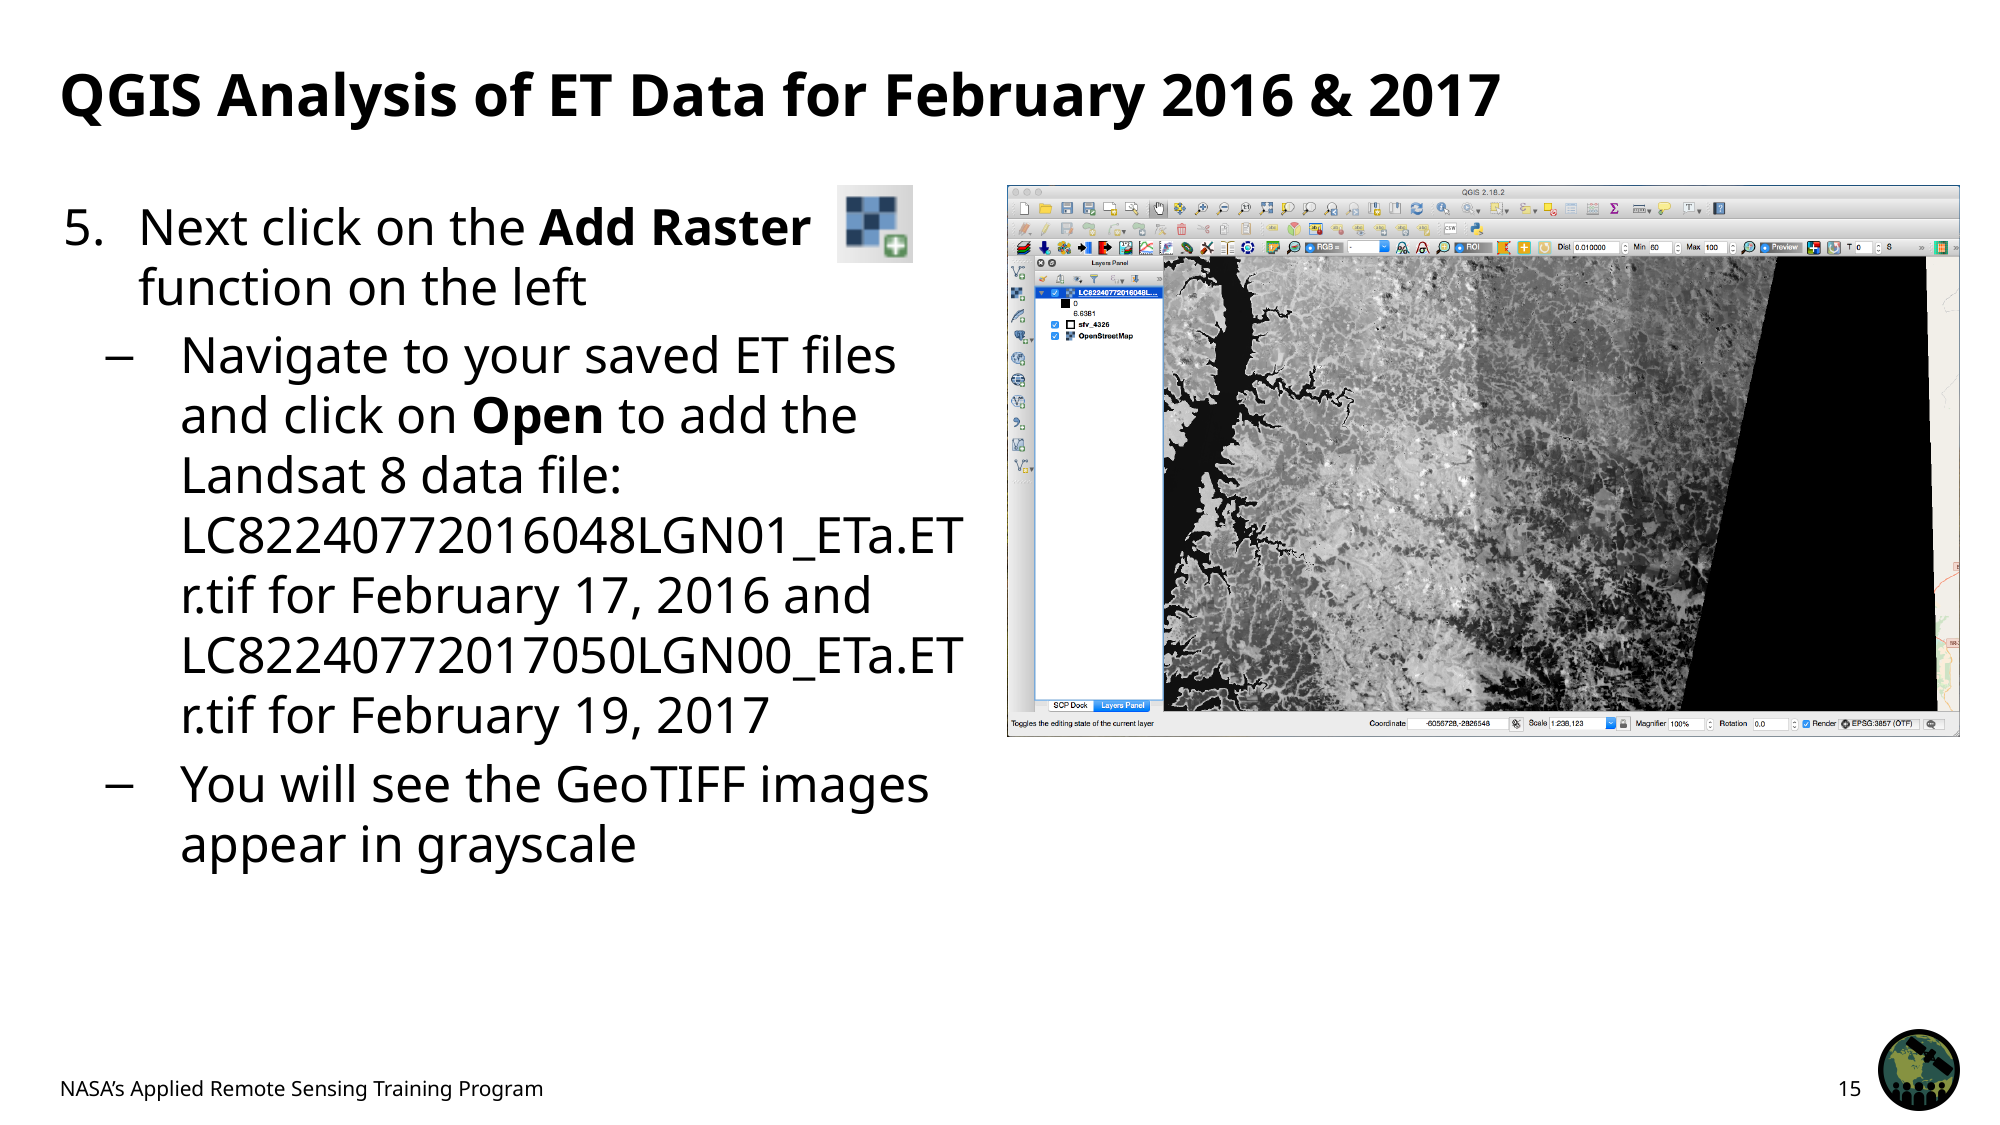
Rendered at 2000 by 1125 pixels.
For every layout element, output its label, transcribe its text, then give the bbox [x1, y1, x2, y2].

picture [1878, 1029, 1960, 1111]
title QGIS Analysis of ET Data for February 2016 & 2017 [39, 45, 1960, 140]
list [1006, 185, 1960, 737]
picture [836, 185, 913, 264]
list Next click on the Add Raster function on the left Navigate to your saved ET files and click on Open to add the Landsat 8 data file: LC82240772016048LGN01_ETa.ETr.tif for February 17, 2016 and LC82240772017050LGN00_ETa.ETr.tif for February 19, 2017 You will see the GeoTIFF images appear in grayscale [39, 185, 993, 1013]
